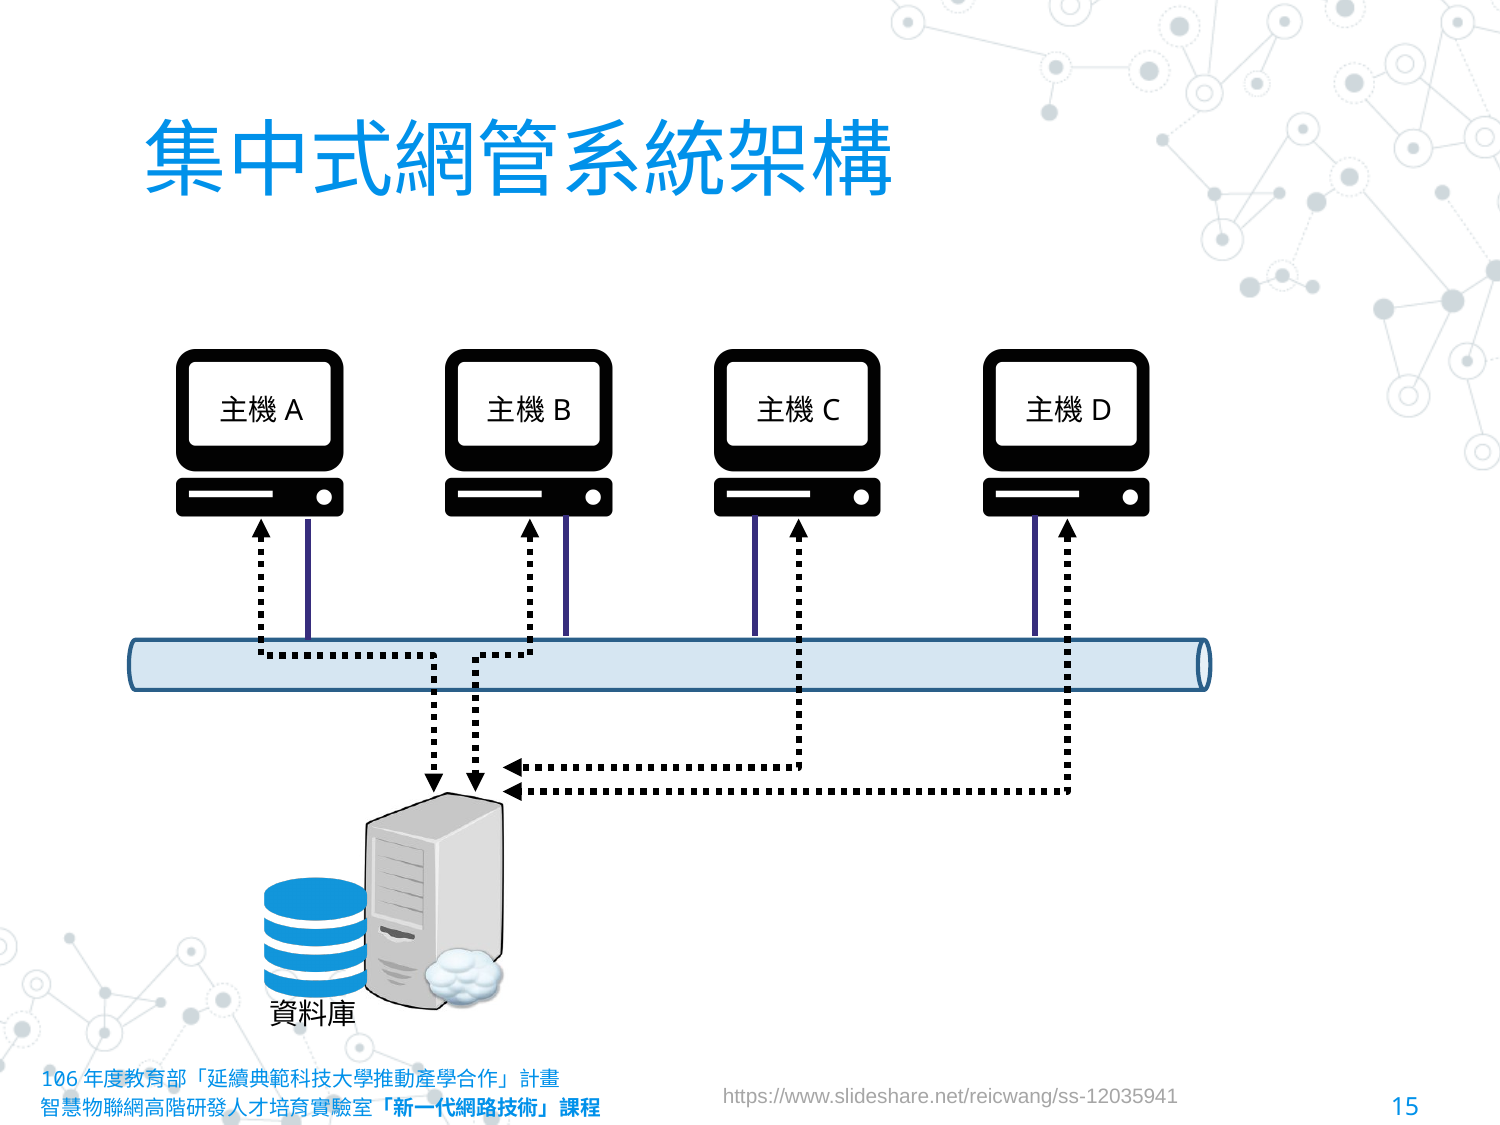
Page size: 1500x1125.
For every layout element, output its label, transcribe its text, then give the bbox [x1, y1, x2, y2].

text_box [445, 349, 615, 519]
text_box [526, 494, 643, 792]
text_box https://www.slideshare.net/reicwang/ss-12035941 [708, 1074, 1194, 1115]
title 集中式網管系統架構 [128, 67, 1372, 222]
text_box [365, 627, 520, 683]
picture [0, 0, 1500, 1125]
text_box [982, 349, 1152, 519]
footer 106年度教育部「延續典範科技大學推動產學合作」計畫 智慧物聯網高階研發人才培育實驗室「新一代網路技術」課程 15 [25, 1065, 1475, 1125]
text_box 資料庫 [254, 1013, 372, 1038]
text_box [714, 349, 884, 371]
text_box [648, 372, 922, 938]
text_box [176, 349, 346, 519]
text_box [210, 569, 485, 743]
text_box [926, 637, 1213, 692]
text_box [126, 637, 205, 692]
